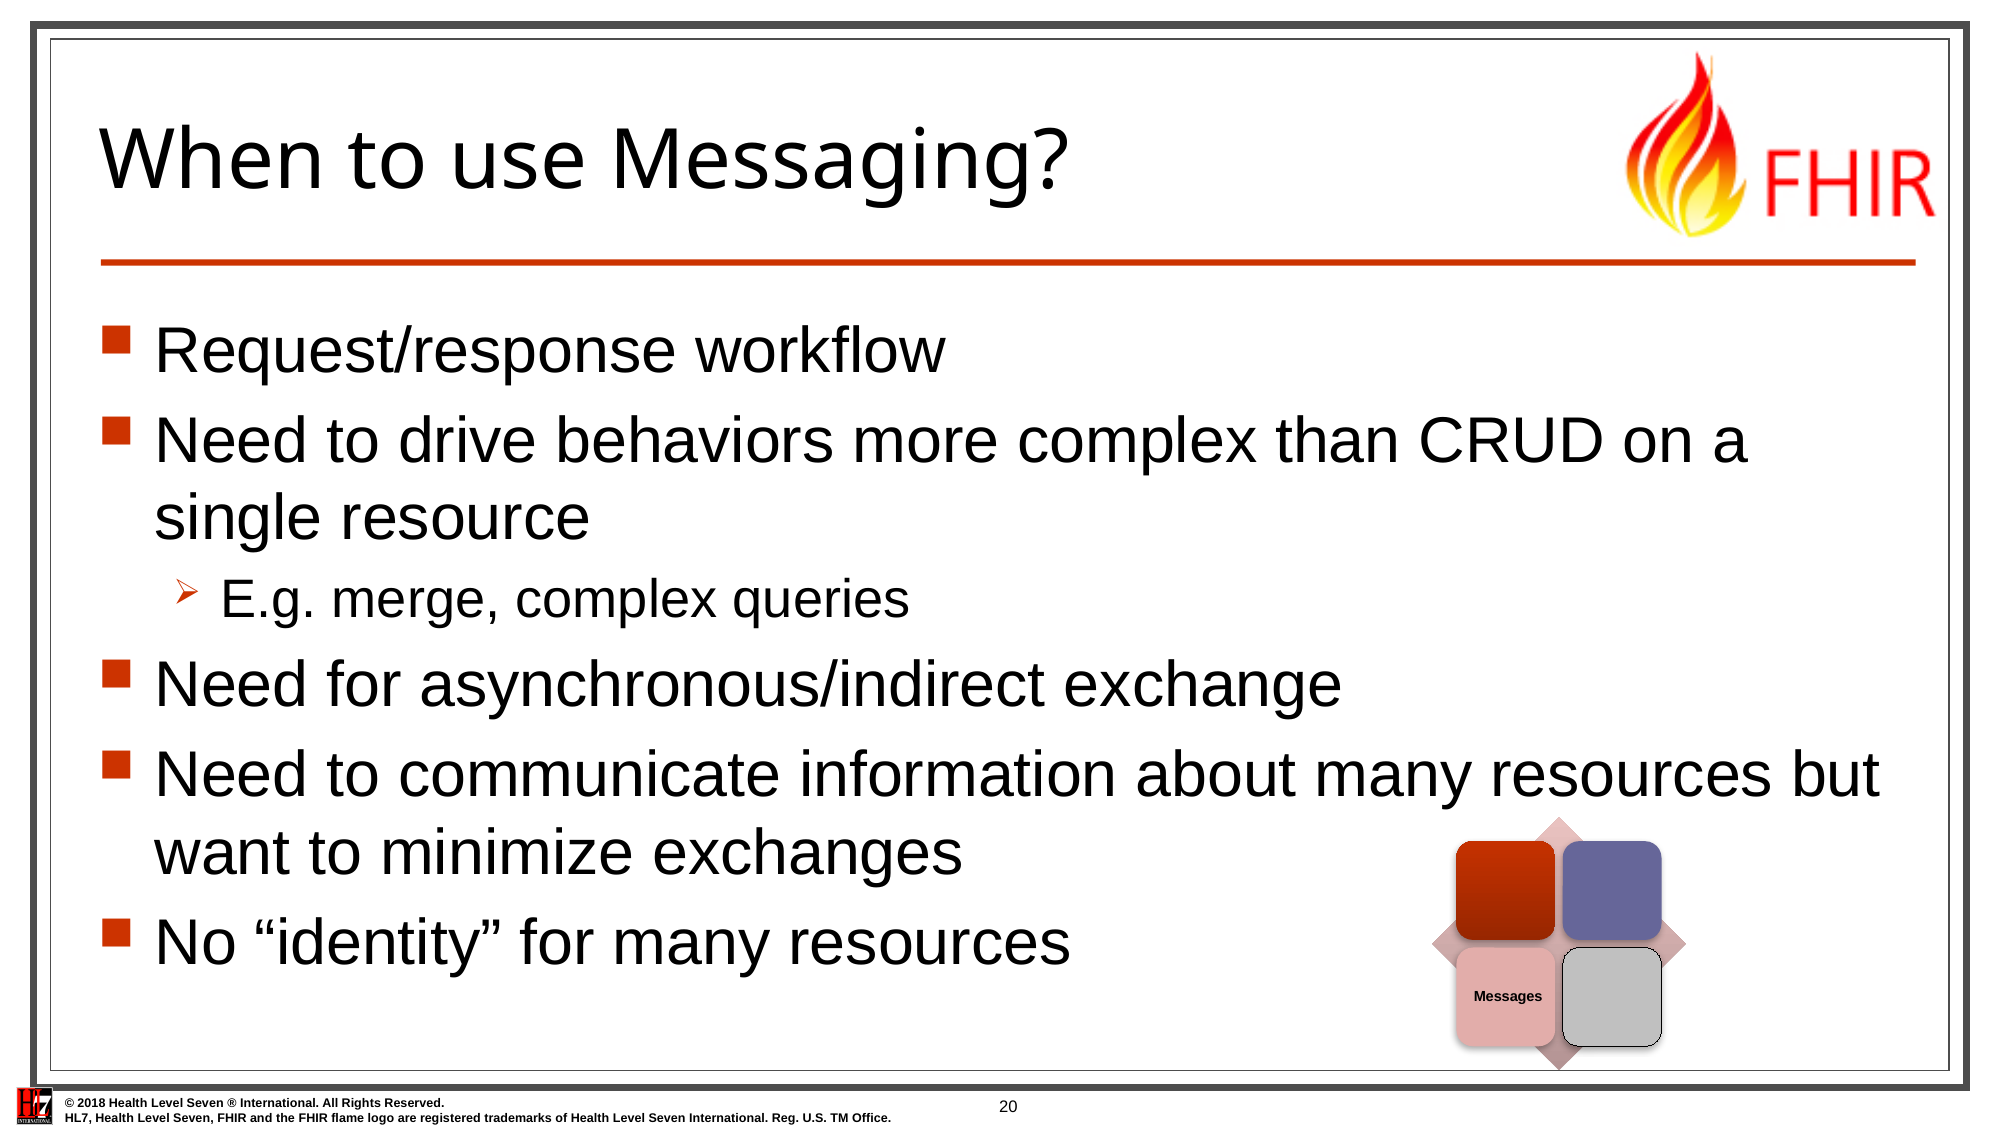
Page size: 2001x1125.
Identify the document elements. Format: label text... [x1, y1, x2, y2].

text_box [1413, 816, 1705, 1071]
title When to use Messaging? [83, 77, 1614, 213]
slide_number 20 [949, 1087, 1067, 1125]
picture [1613, 41, 1948, 247]
list Request/response workflow Need to drive behaviors more complex than CRUD on a single resource E.g. merge, complex queries Need for asynchronous/indirect exchange Need to communicate information about many resources but want to minimize exchanges No “identity” for many resources [83, 299, 1917, 1026]
picture [16, 1087, 53, 1125]
